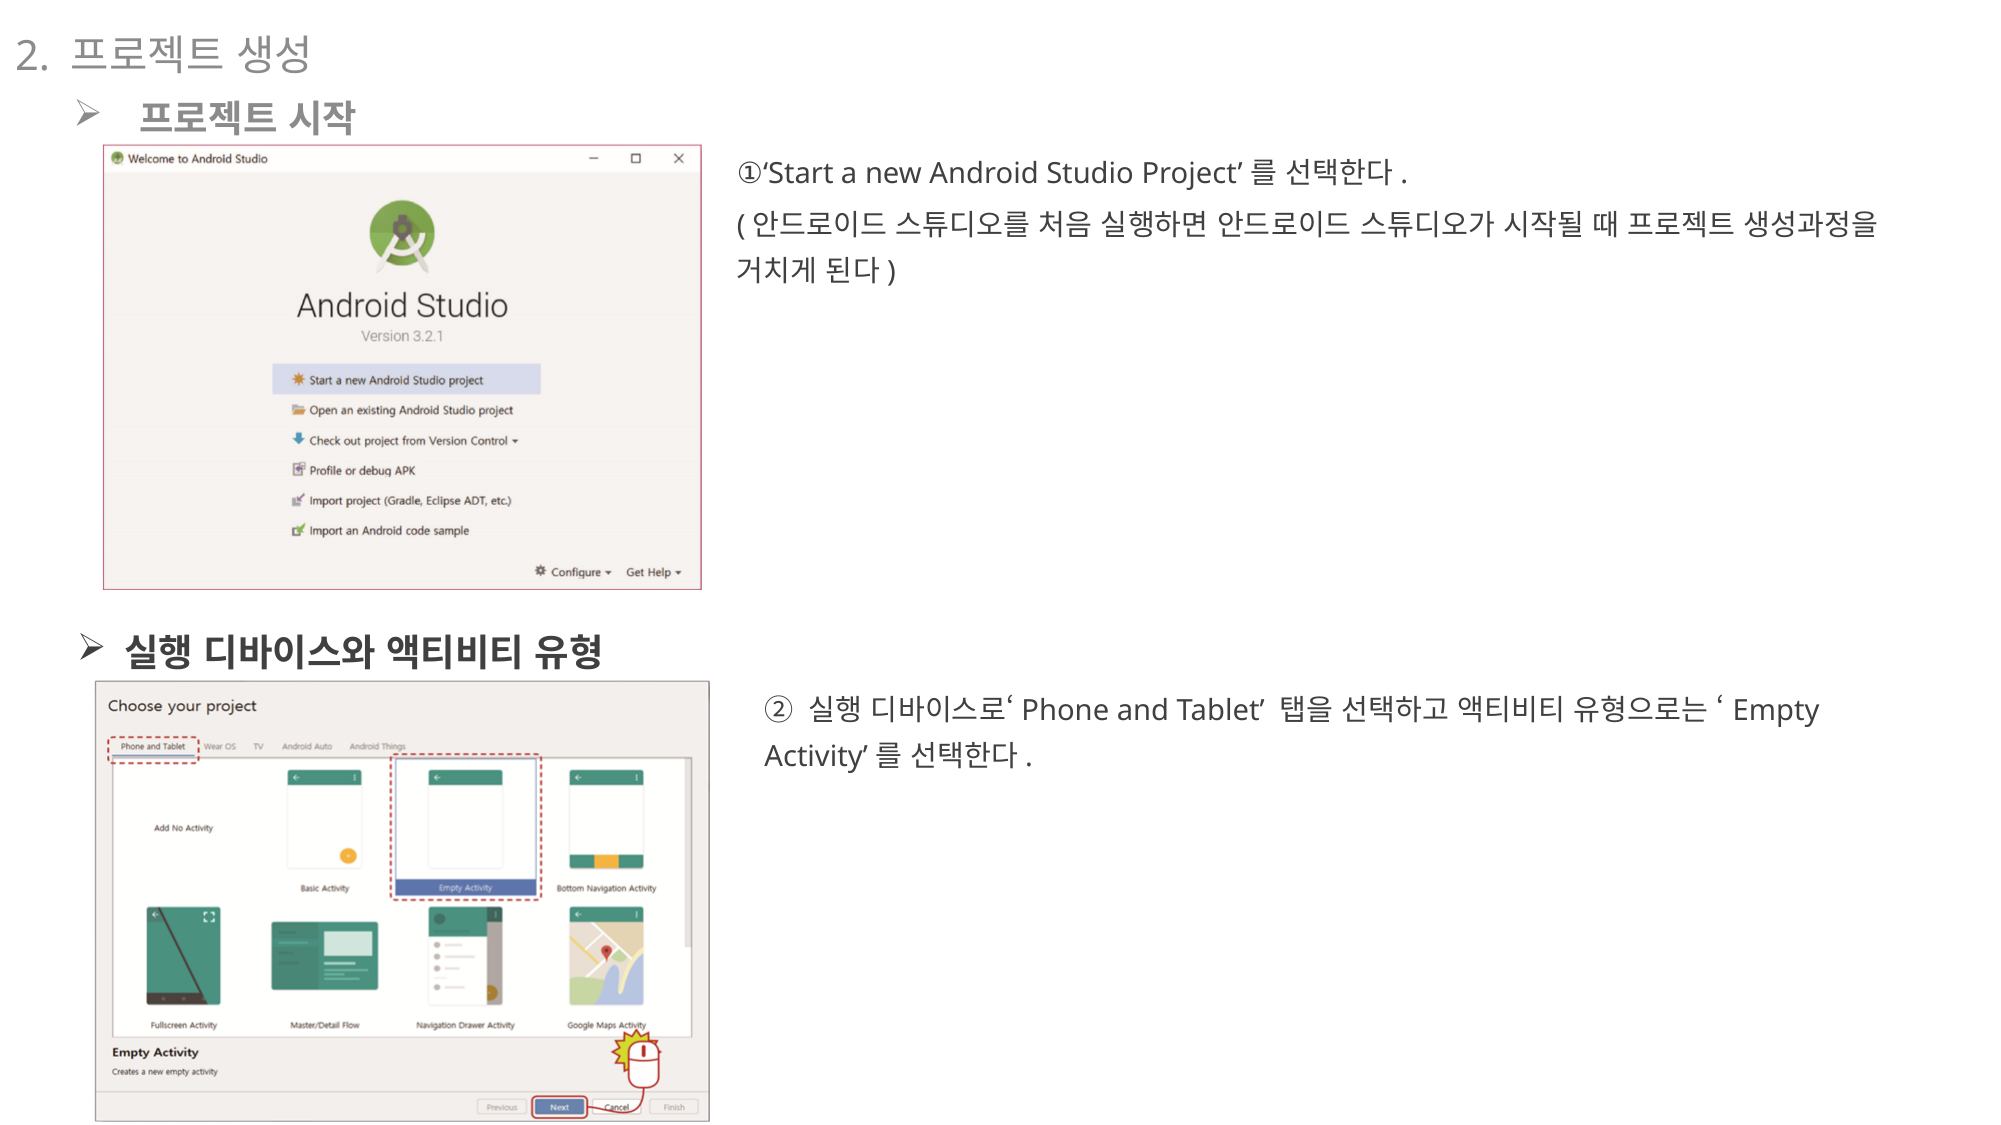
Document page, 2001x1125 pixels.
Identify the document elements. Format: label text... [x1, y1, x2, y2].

text_box ①‘Start a new Android Studio Project’를 선택한다. (안드로이드 스튜디오를 처음 실행하면 안드로이드 스튜디오가 시작될 때 프로젝트 생성과정을 거치게 된다) [736, 143, 1930, 227]
text_box ② 실행 디바이스로‘Phone and Tablet’ 탭을 선택하고 액티비티 유형으로는 ‘Empty Activity’를 선택한다. [764, 680, 1930, 764]
text_box 프로젝트 시작 [14, 69, 416, 144]
picture [102, 143, 702, 590]
text_box 2. 프로젝트 생성 [0, 18, 1241, 90]
picture [94, 680, 710, 1122]
text_box 실행 디바이스와 액티비티 유형 [77, 606, 727, 681]
